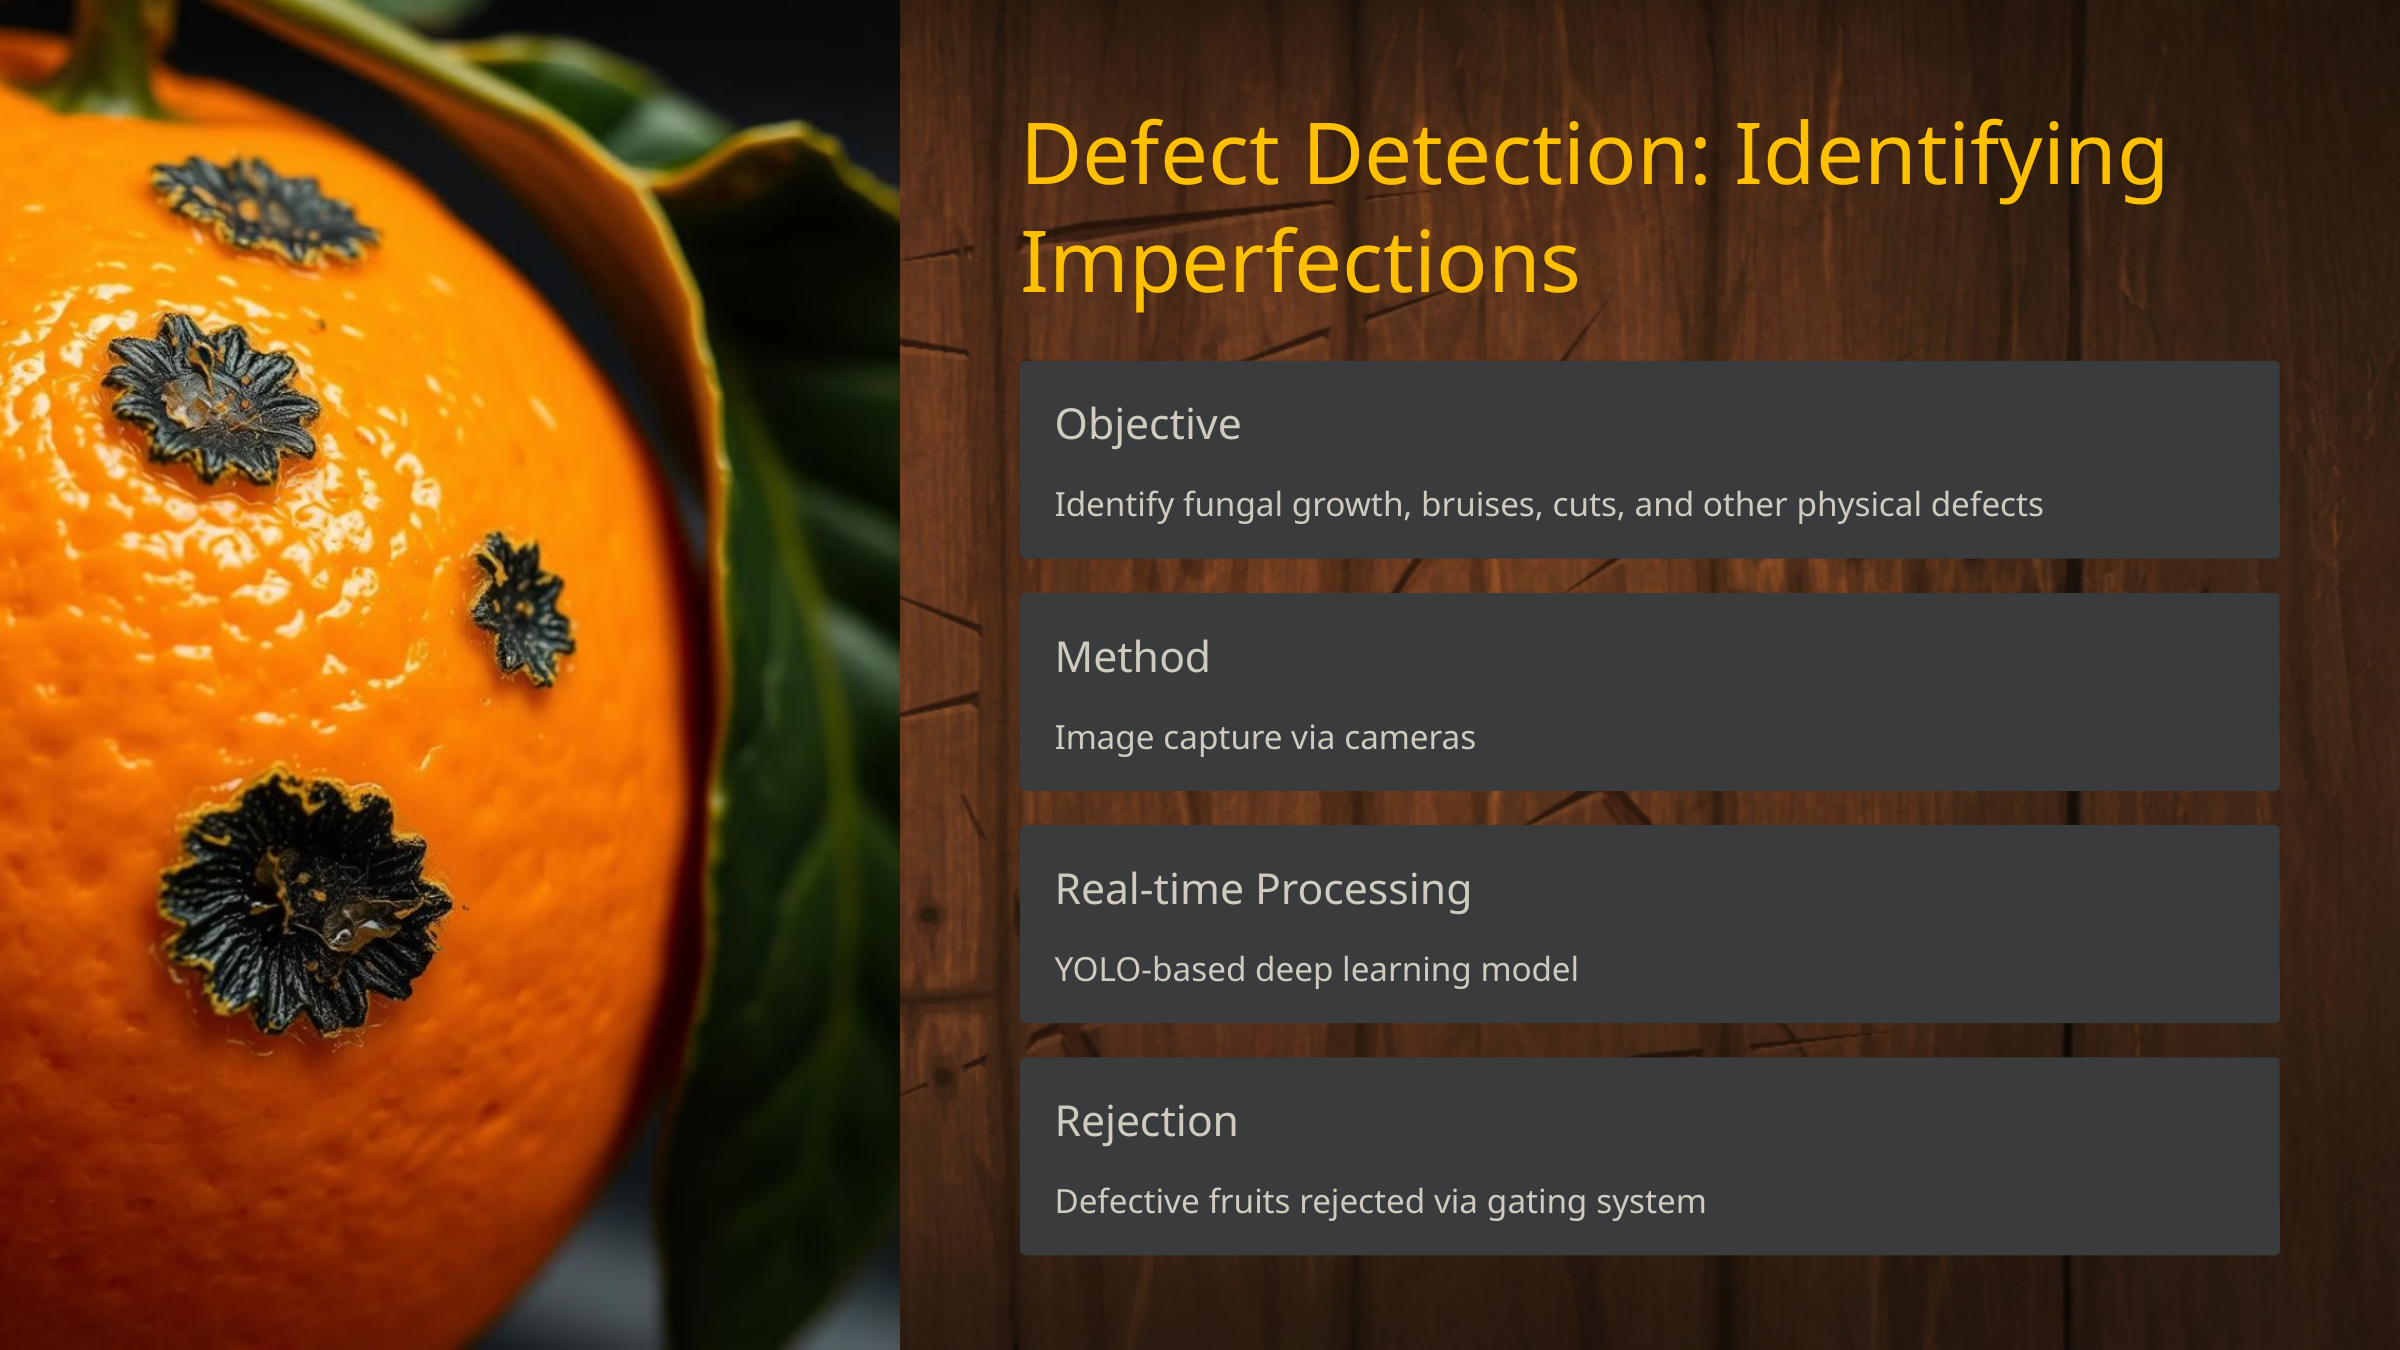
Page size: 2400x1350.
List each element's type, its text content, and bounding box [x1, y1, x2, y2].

text_box Defect Detection: Identifying Imperfections [1020, 94, 2280, 310]
text_box Identify fungal growth, bruises, cuts, and other physical defects [1054, 469, 2246, 525]
text_box Objective [1054, 395, 1484, 449]
text_box Image capture via cameras [1054, 701, 2246, 757]
text_box [1020, 1057, 2280, 1256]
text_box Rejection [1054, 1091, 1484, 1146]
text_box YOLO-based deep learning model [1054, 933, 2246, 989]
text_box Defective fruits rejected via gating system [1054, 1166, 2246, 1221]
text_box [1020, 360, 2280, 559]
text_box [1020, 825, 2280, 1024]
text_box [1020, 593, 2280, 791]
picture [0, 0, 2400, 1350]
text_box Method [1054, 627, 1484, 681]
text_box Real-time Processing [1054, 859, 1489, 914]
